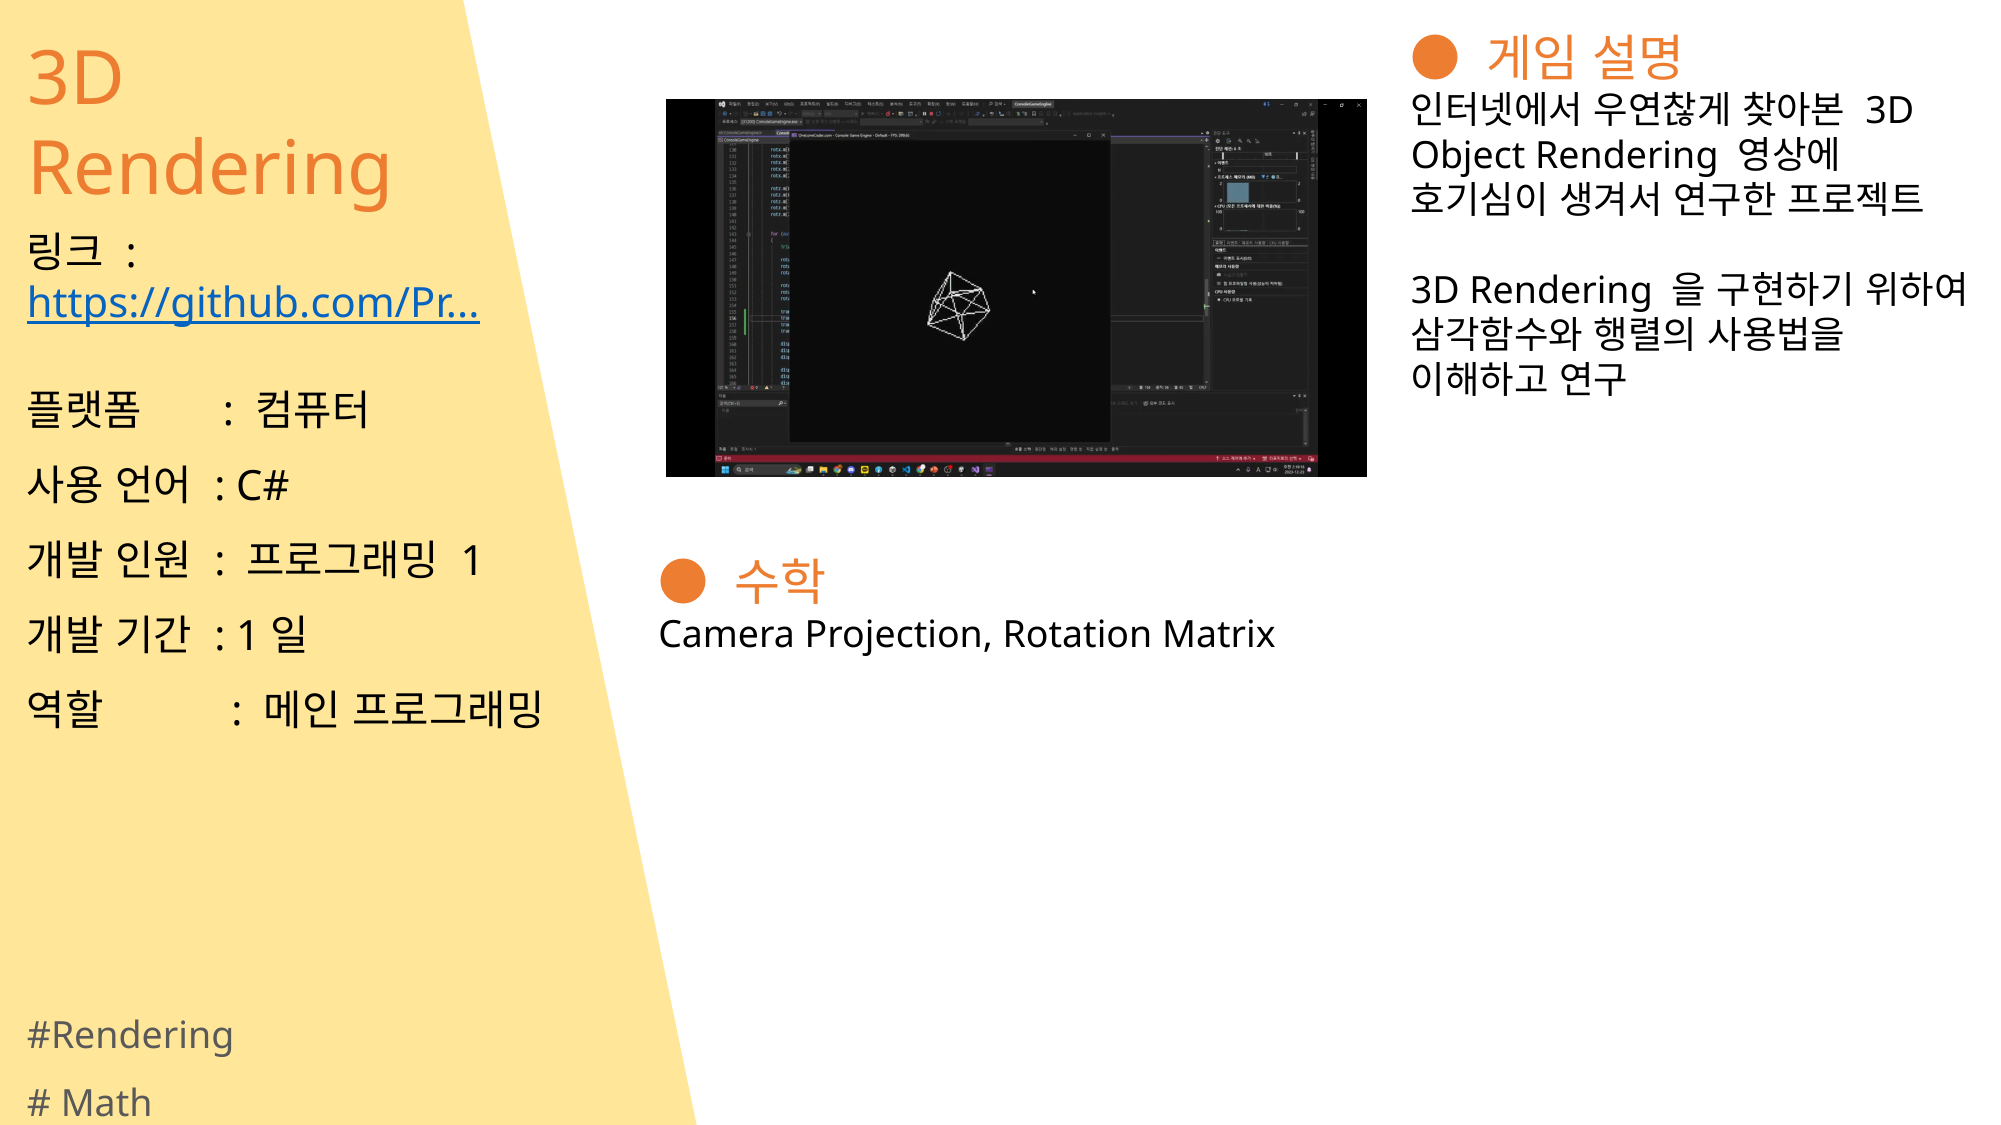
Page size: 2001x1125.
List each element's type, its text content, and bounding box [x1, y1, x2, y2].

text_box #Rendering # Math [12, 981, 589, 1125]
picture [665, 99, 1367, 477]
text_box 링크 : https://github.com/Pr... 플랫폼 : 컴퓨터 사용 언어 : C# 개발 인원 : 프로그래밍 1 개발 기간 : 1일 역할 : 메인 프로그래밍 [12, 218, 589, 741]
text_box 3D Rendering [12, 22, 485, 217]
text_box ● 수학 Camera Projection, Rotation Matrix [643, 543, 1966, 663]
text_box [0, 0, 697, 1125]
text_box ● 게임 설명 인터넷에서 우연찮게 찾아본 3D Object Rendering 영상에 호기심이 생겨서 연구한 프로젝트 3D Rendering 을 구현하기 위하여 삼각함수와 행렬의 사용법을 이해하고 연구 [1396, 19, 1988, 409]
